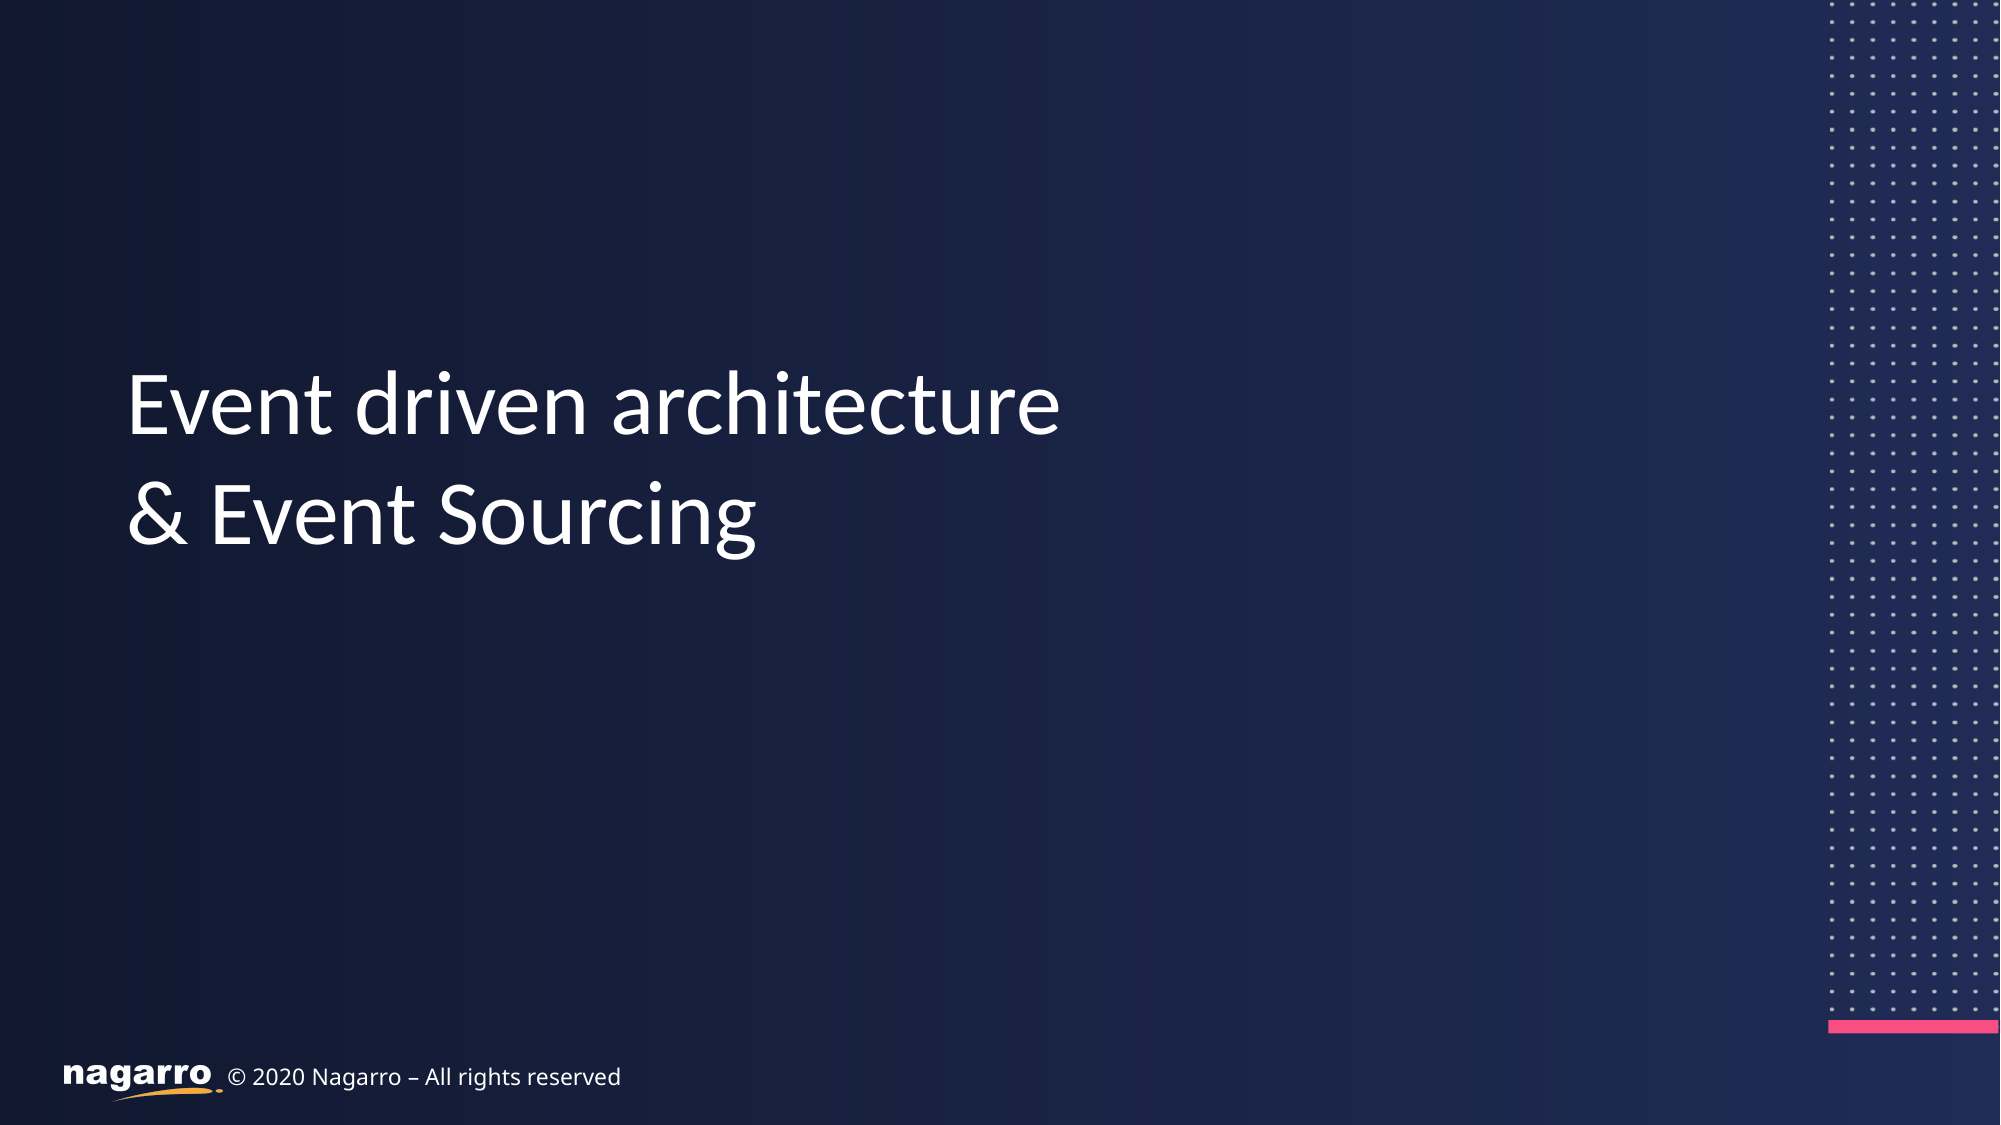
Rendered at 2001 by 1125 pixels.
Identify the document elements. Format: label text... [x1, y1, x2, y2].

list Event driven architecture & Event Sourcing [112, 335, 1098, 679]
picture [1830, 0, 2000, 1028]
picture [64, 1065, 223, 1102]
